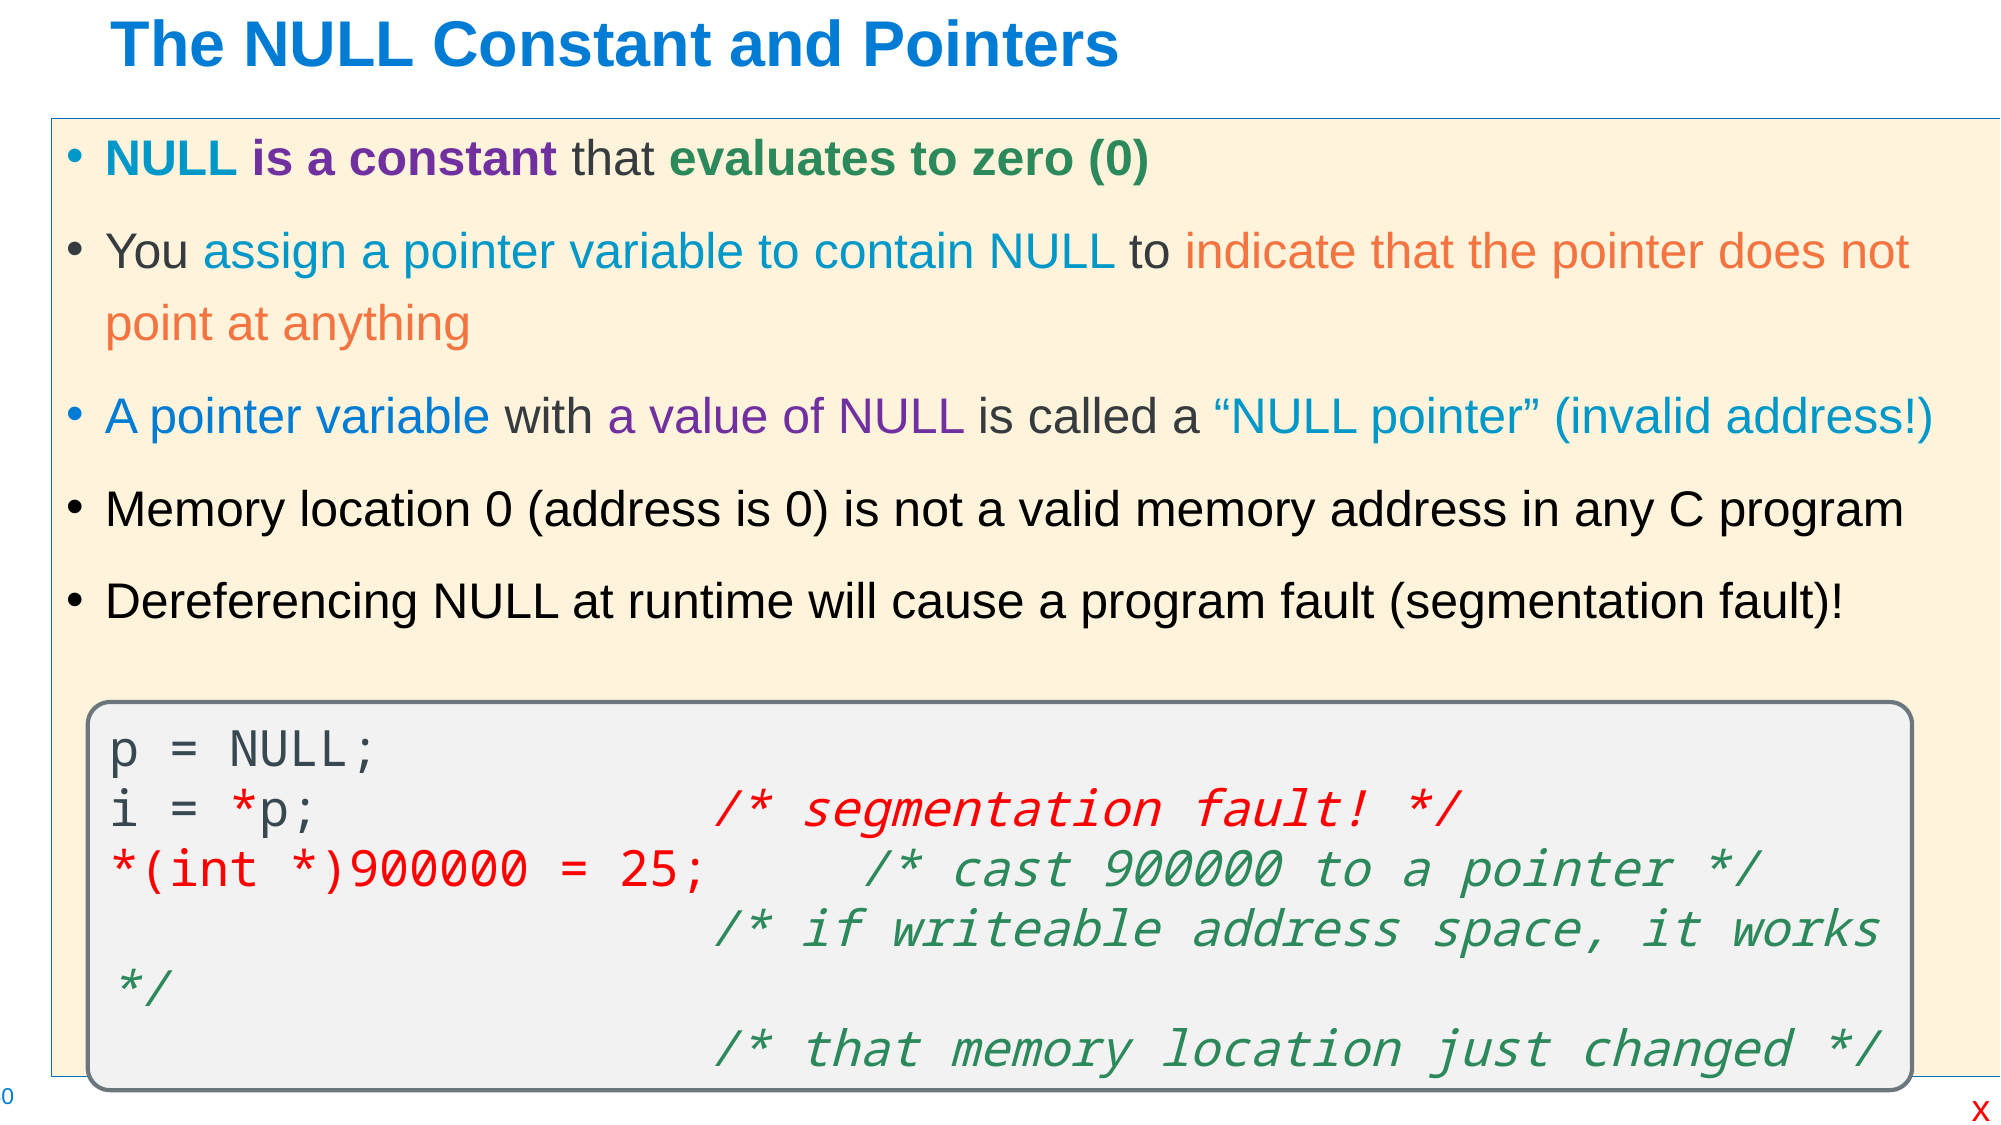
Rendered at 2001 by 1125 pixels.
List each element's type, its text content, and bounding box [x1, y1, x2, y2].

list NULL is a constant that evaluates to zero (0) You assign a pointer variable to contain NULL to indicate that the pointer does not point at anything A pointer variable with a value of NULL is called a “NULL pointer” (invalid address!) Memory location 0 (address is 0) is not a valid memory address in any C program Dereferencing NULL at runtime will cause a program fault (segmentation fault)! [51, 118, 2000, 1077]
text_box p = NULL; i = *p; /* segmentation fault! */ *(int *)900000 = 25; /* cast 900000 to a pointer */ /* if writeable address space, it works */ /* that memory location just changed */ [87, 701, 1913, 1091]
title The NULL Constant and Pointers [95, 4, 1821, 88]
text_box x [1956, 1076, 2000, 1125]
